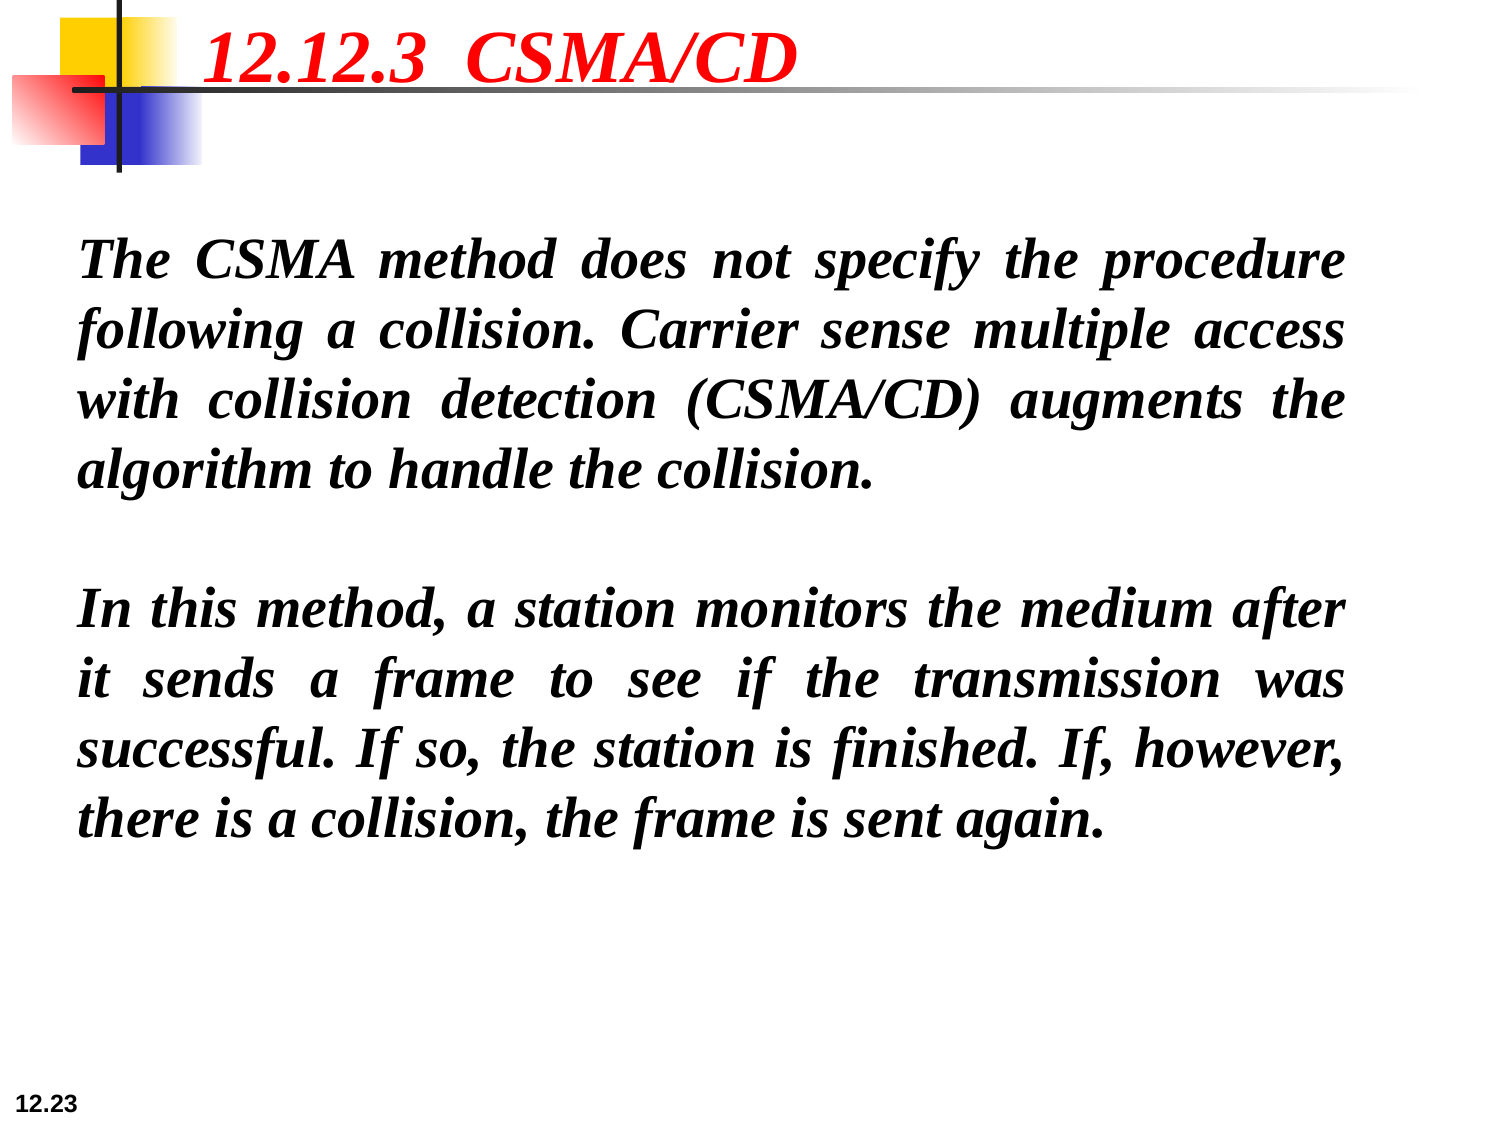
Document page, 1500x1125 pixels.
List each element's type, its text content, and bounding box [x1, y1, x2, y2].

text_box [80, 93, 116, 165]
text_box 12.12.3 CSMA/CD [187, 0, 814, 105]
text_box [116, 93, 122, 173]
text_box [116, 0, 122, 87]
text_box [122, 17, 177, 86]
text_box [141, 93, 202, 165]
text_box [122, 93, 141, 165]
text_box [12, 75, 105, 145]
text_box The CSMA method does not specify the procedure following a collision. Carrier sense multiple access with collision detection (CSMA/CD) augments the algorithm to handle the collision. In this method, a station monitors the medium after it sends a frame to see if the transmission was successful. If so, the station is finished. If, however, there is a collision, the frame is sent again. [62, 212, 1363, 858]
text_box 12.‹#› [0, 1049, 313, 1125]
text_box [72, 87, 187, 93]
text_box [814, 87, 1423, 93]
text_box [60, 17, 116, 86]
